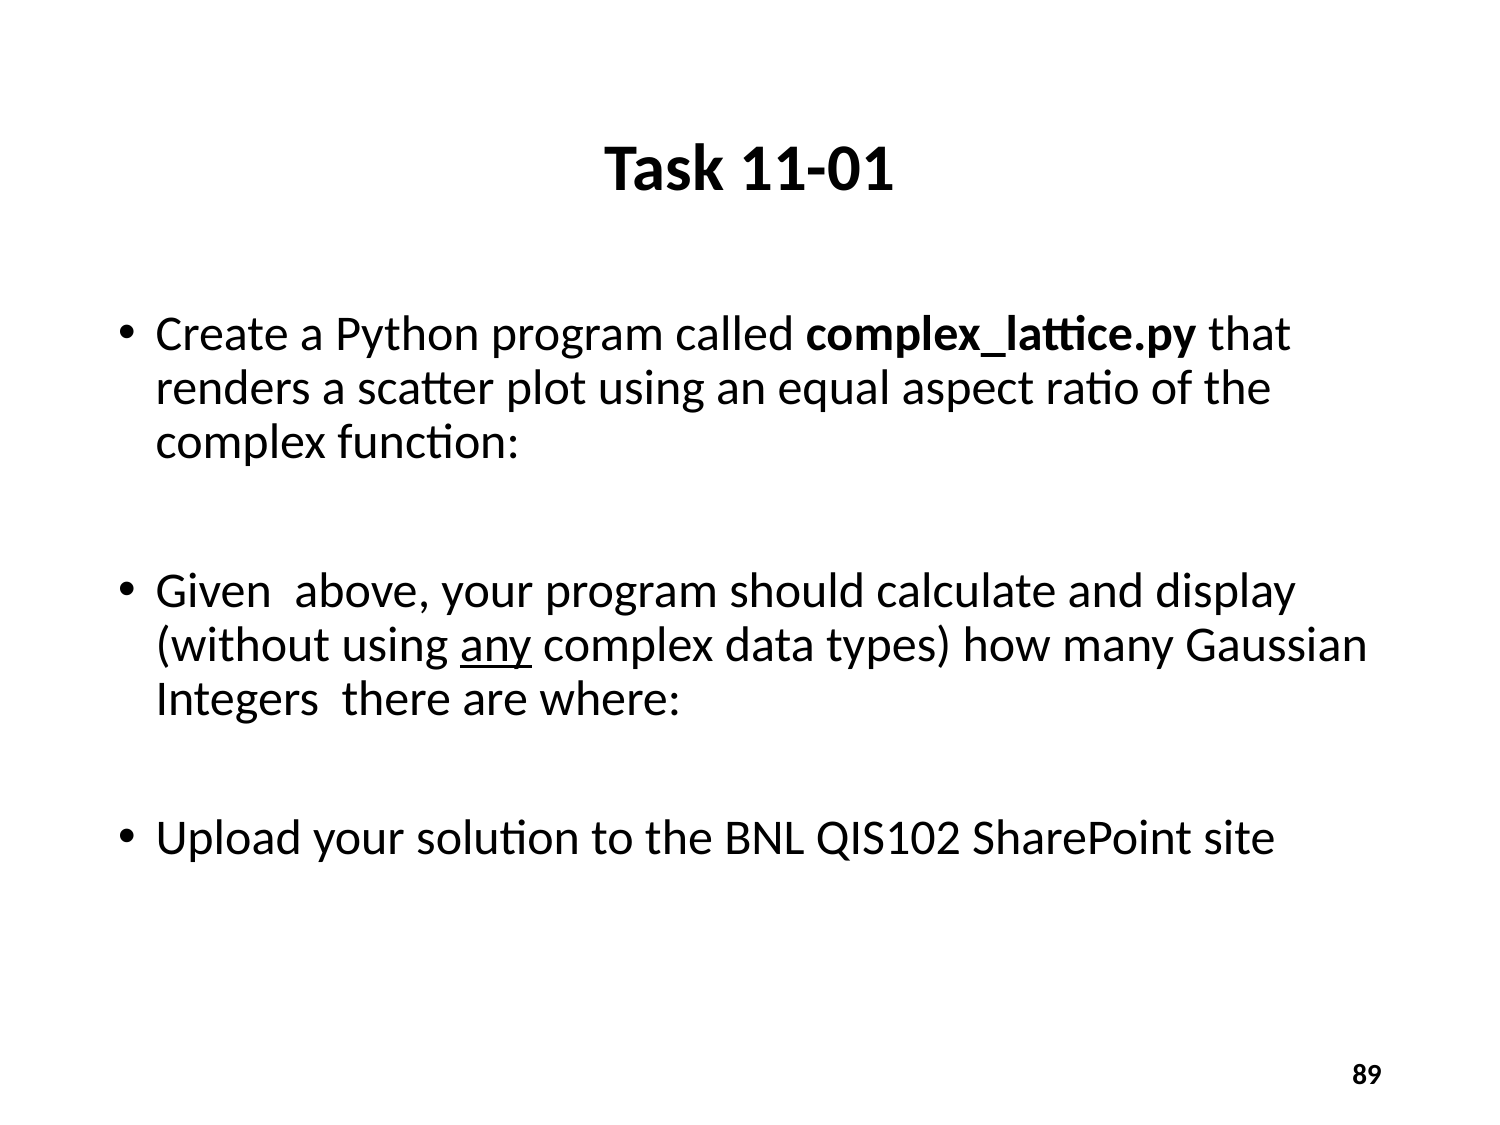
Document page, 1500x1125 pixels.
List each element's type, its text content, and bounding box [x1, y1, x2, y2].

title Task 11-01 [103, 59, 1397, 278]
slide_number 89 [1059, 1042, 1397, 1103]
